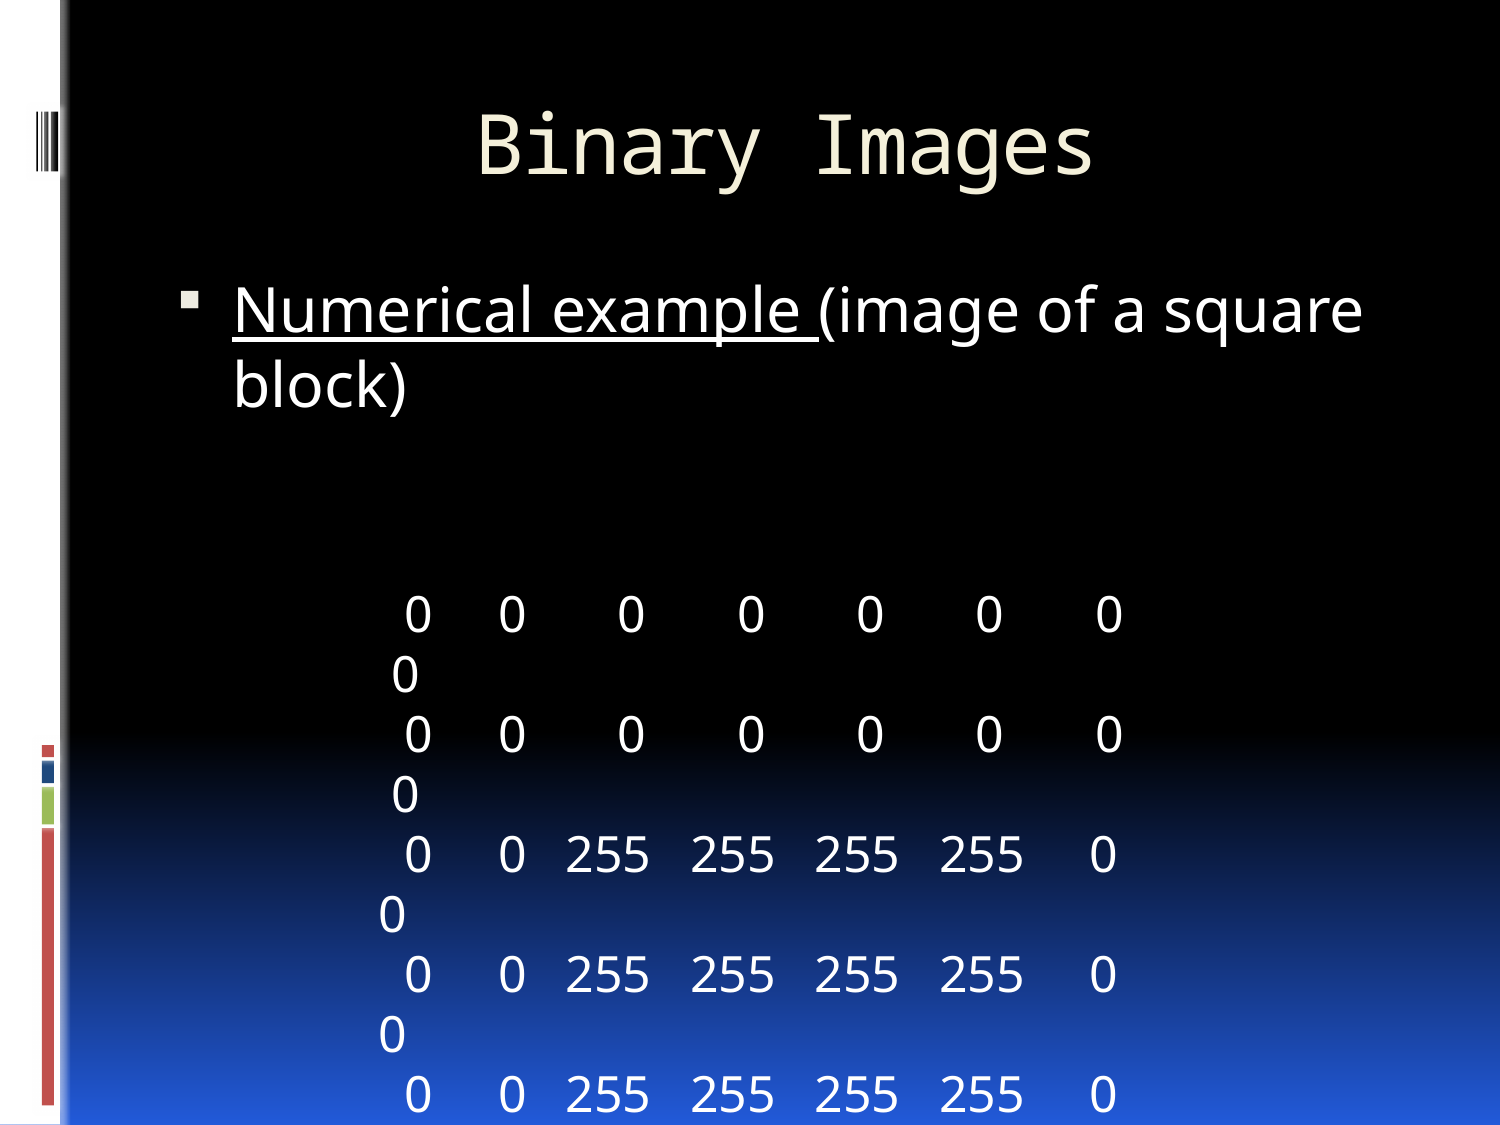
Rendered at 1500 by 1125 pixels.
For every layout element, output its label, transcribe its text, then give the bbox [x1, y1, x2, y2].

text_box 0 0 0 0 0 0 0 0 0 0 0 0 0 0 0 0 0 0 255 255 255 255 0 0 0 0 255 255 255 255 0 0 0 0 255 255 255 255 0 0 0 0 255 255 255 255 0 0 0 0 0 0 0 0 0 0 0 0 0 0 0 0 0 0 [324, 574, 1150, 1125]
title Binary Images [150, 83, 1425, 234]
list Numerical example (image of a square block) [150, 262, 1425, 1043]
